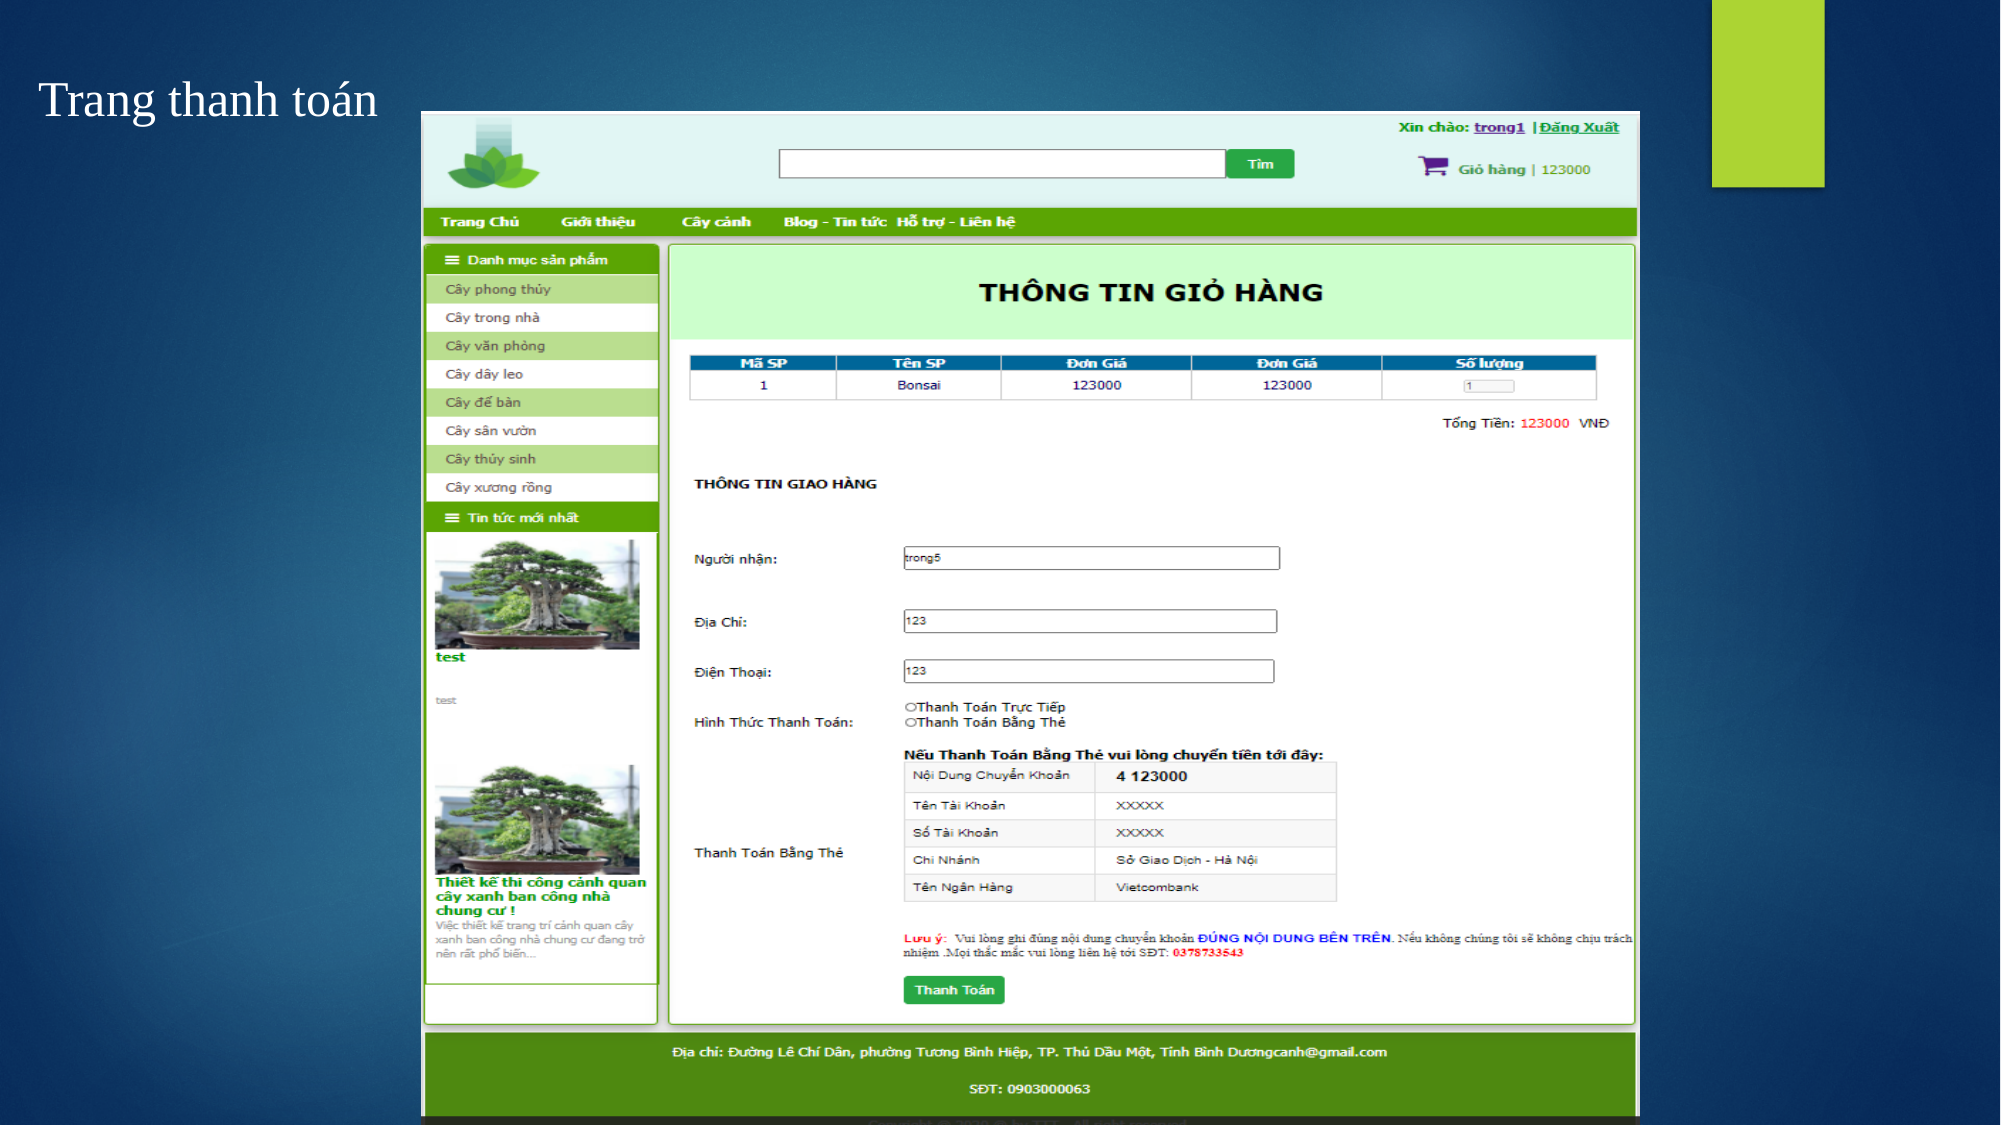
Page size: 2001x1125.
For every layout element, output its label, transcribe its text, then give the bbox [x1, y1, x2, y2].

text_box Trang thanh toán [23, 58, 533, 134]
picture [0, 0, 1640, 1125]
